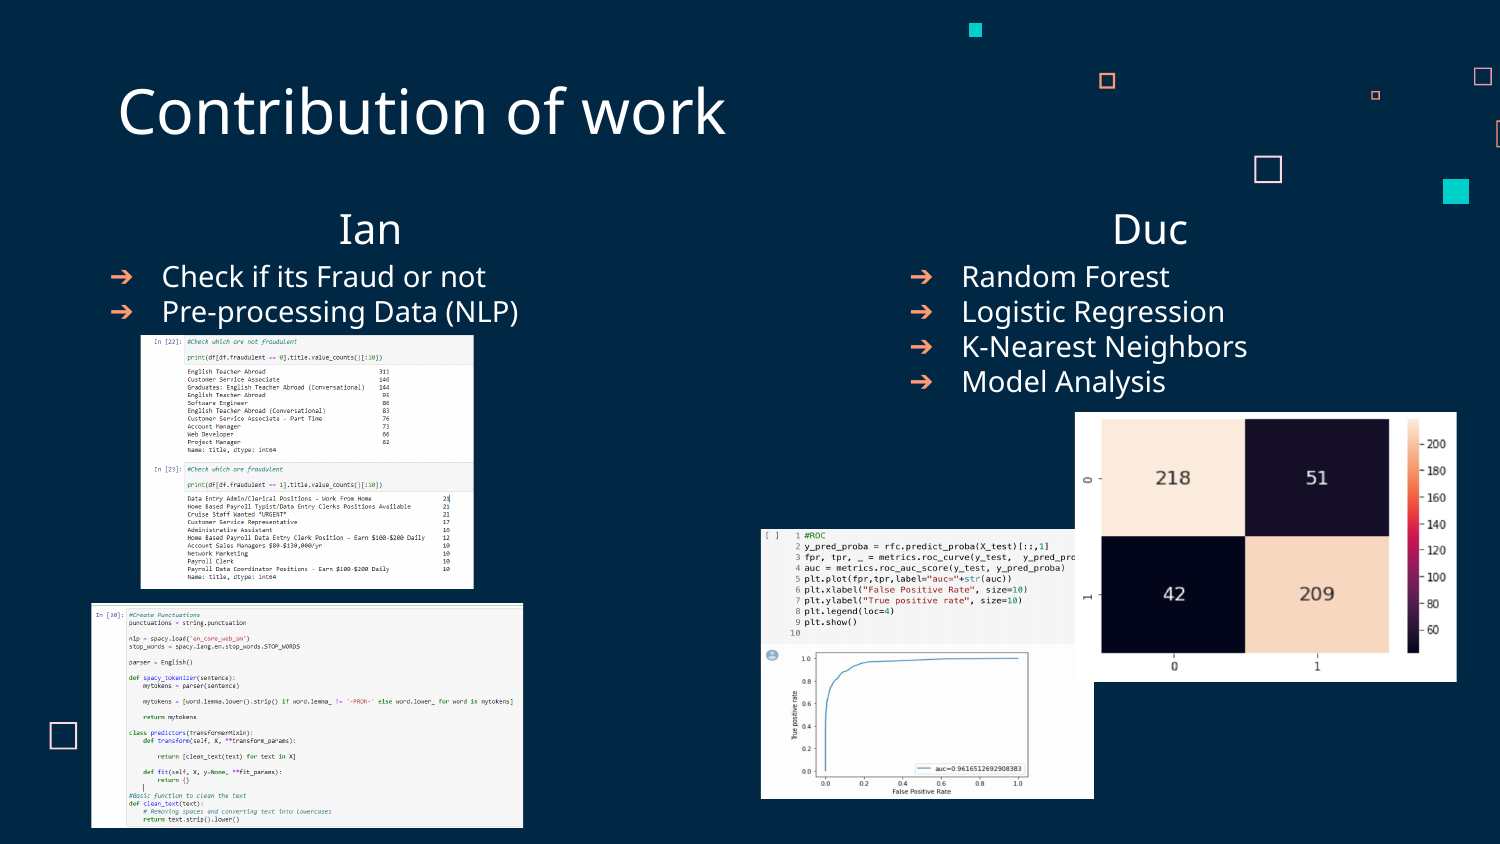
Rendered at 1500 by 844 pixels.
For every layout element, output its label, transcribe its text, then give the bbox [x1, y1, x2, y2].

title Ian [216, 162, 525, 243]
picture [760, 412, 1457, 799]
title Contribution of work [101, 67, 1068, 163]
picture [140, 335, 474, 589]
picture [91, 603, 524, 828]
subtitle Check if its Fraud or not Pre-processing Data (NLP) [71, 243, 670, 393]
subtitle Random Forest Logistic Regression K-Nearest Neighbors Model Analysis [871, 243, 1429, 426]
title Duc [995, 162, 1305, 269]
